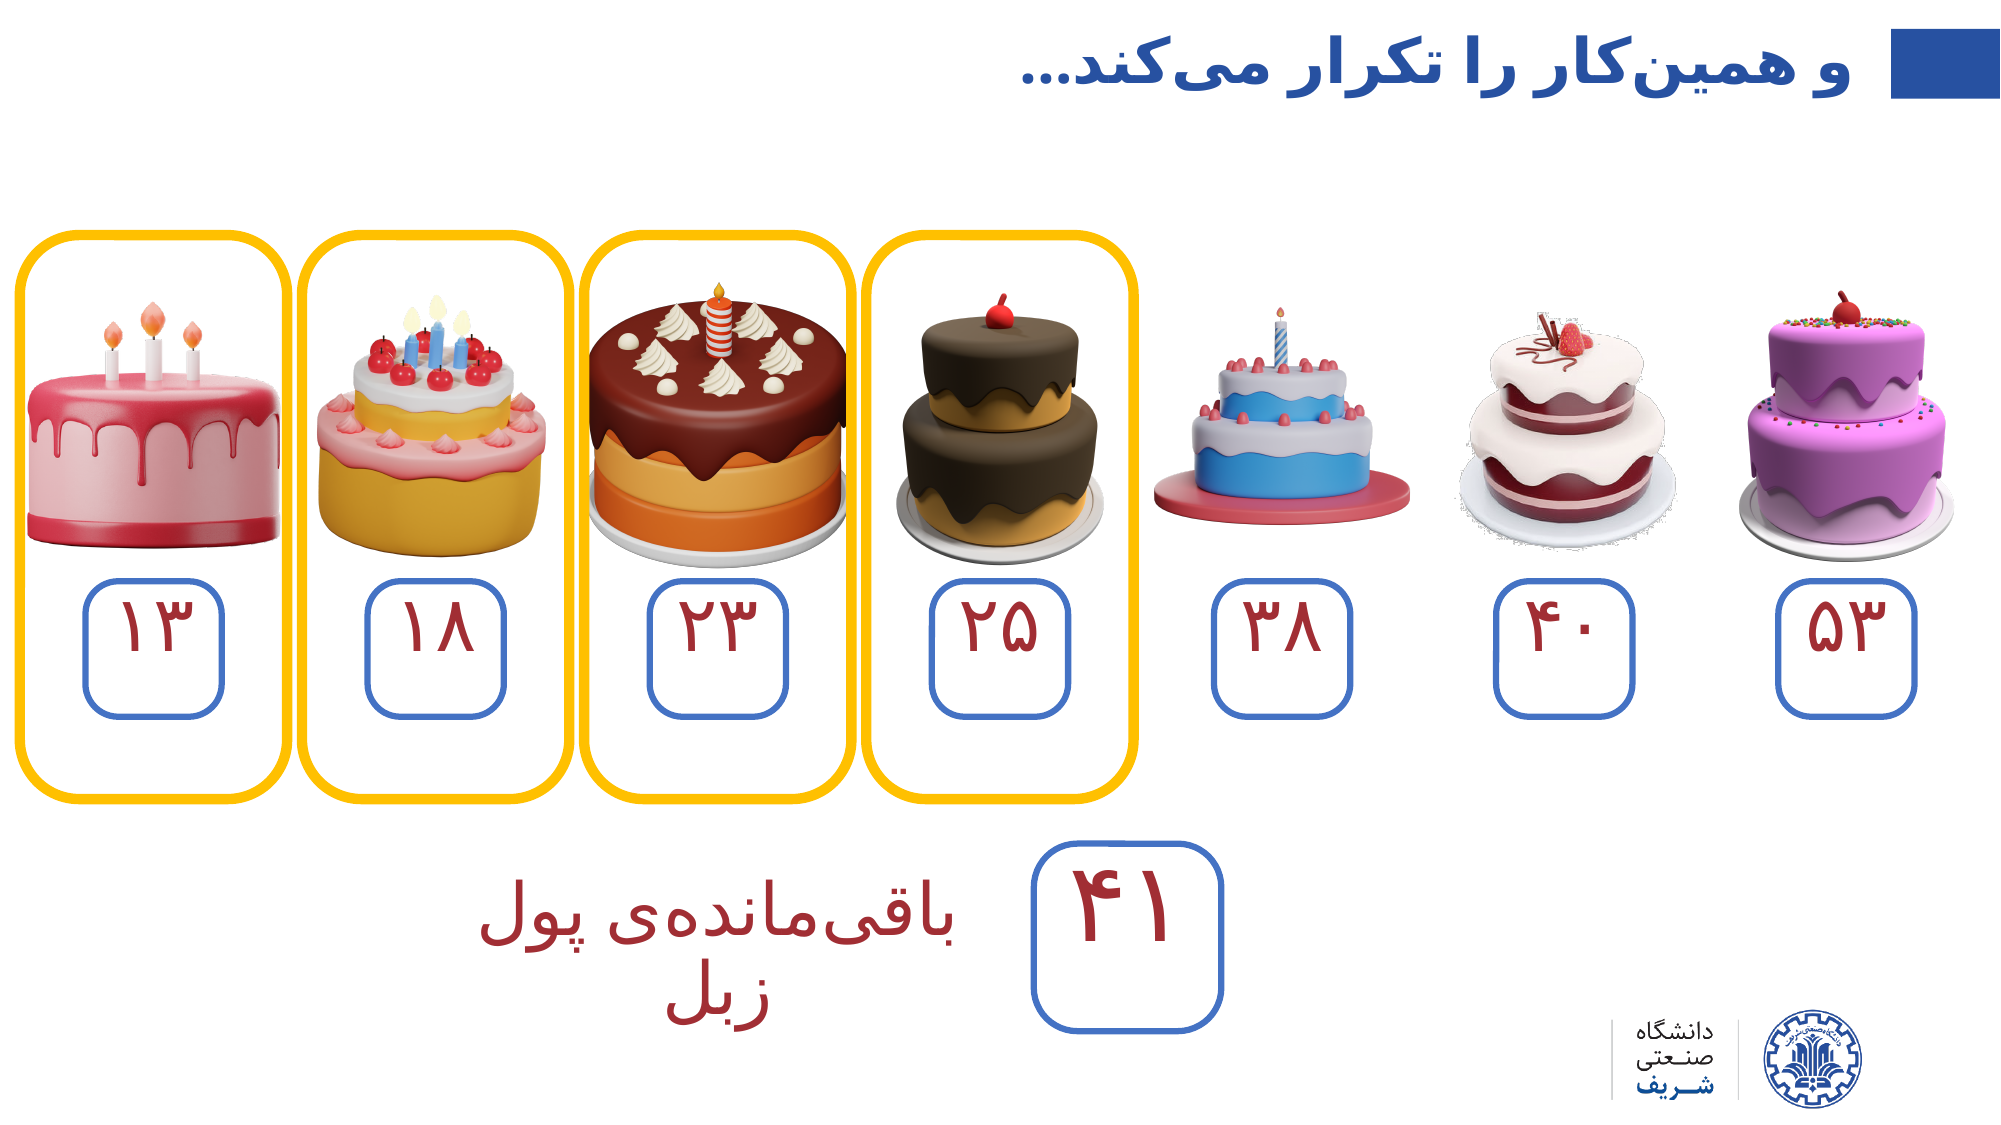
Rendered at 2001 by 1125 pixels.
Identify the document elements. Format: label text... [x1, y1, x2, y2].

text_box ۳۸ [1213, 581, 1351, 717]
text_box [21, 235, 286, 280]
text_box ۵۳ [1778, 581, 1915, 717]
list و همین‌کار را تکرار می‌کند... [136, 6, 1863, 121]
picture [7, 280, 1993, 573]
text_box ۴۱ [1033, 843, 1222, 1032]
text_box [585, 235, 850, 280]
text_box [303, 235, 568, 280]
text_box ۴۰ [1496, 581, 1633, 717]
picture [1609, 1009, 1863, 1109]
text_box [868, 235, 1132, 280]
text_box [301, 573, 570, 800]
text_box [584, 573, 852, 800]
text_box [19, 573, 288, 800]
list باقی‌مانده‌ی پول زبل [423, 864, 1012, 1011]
text_box [866, 573, 1134, 800]
